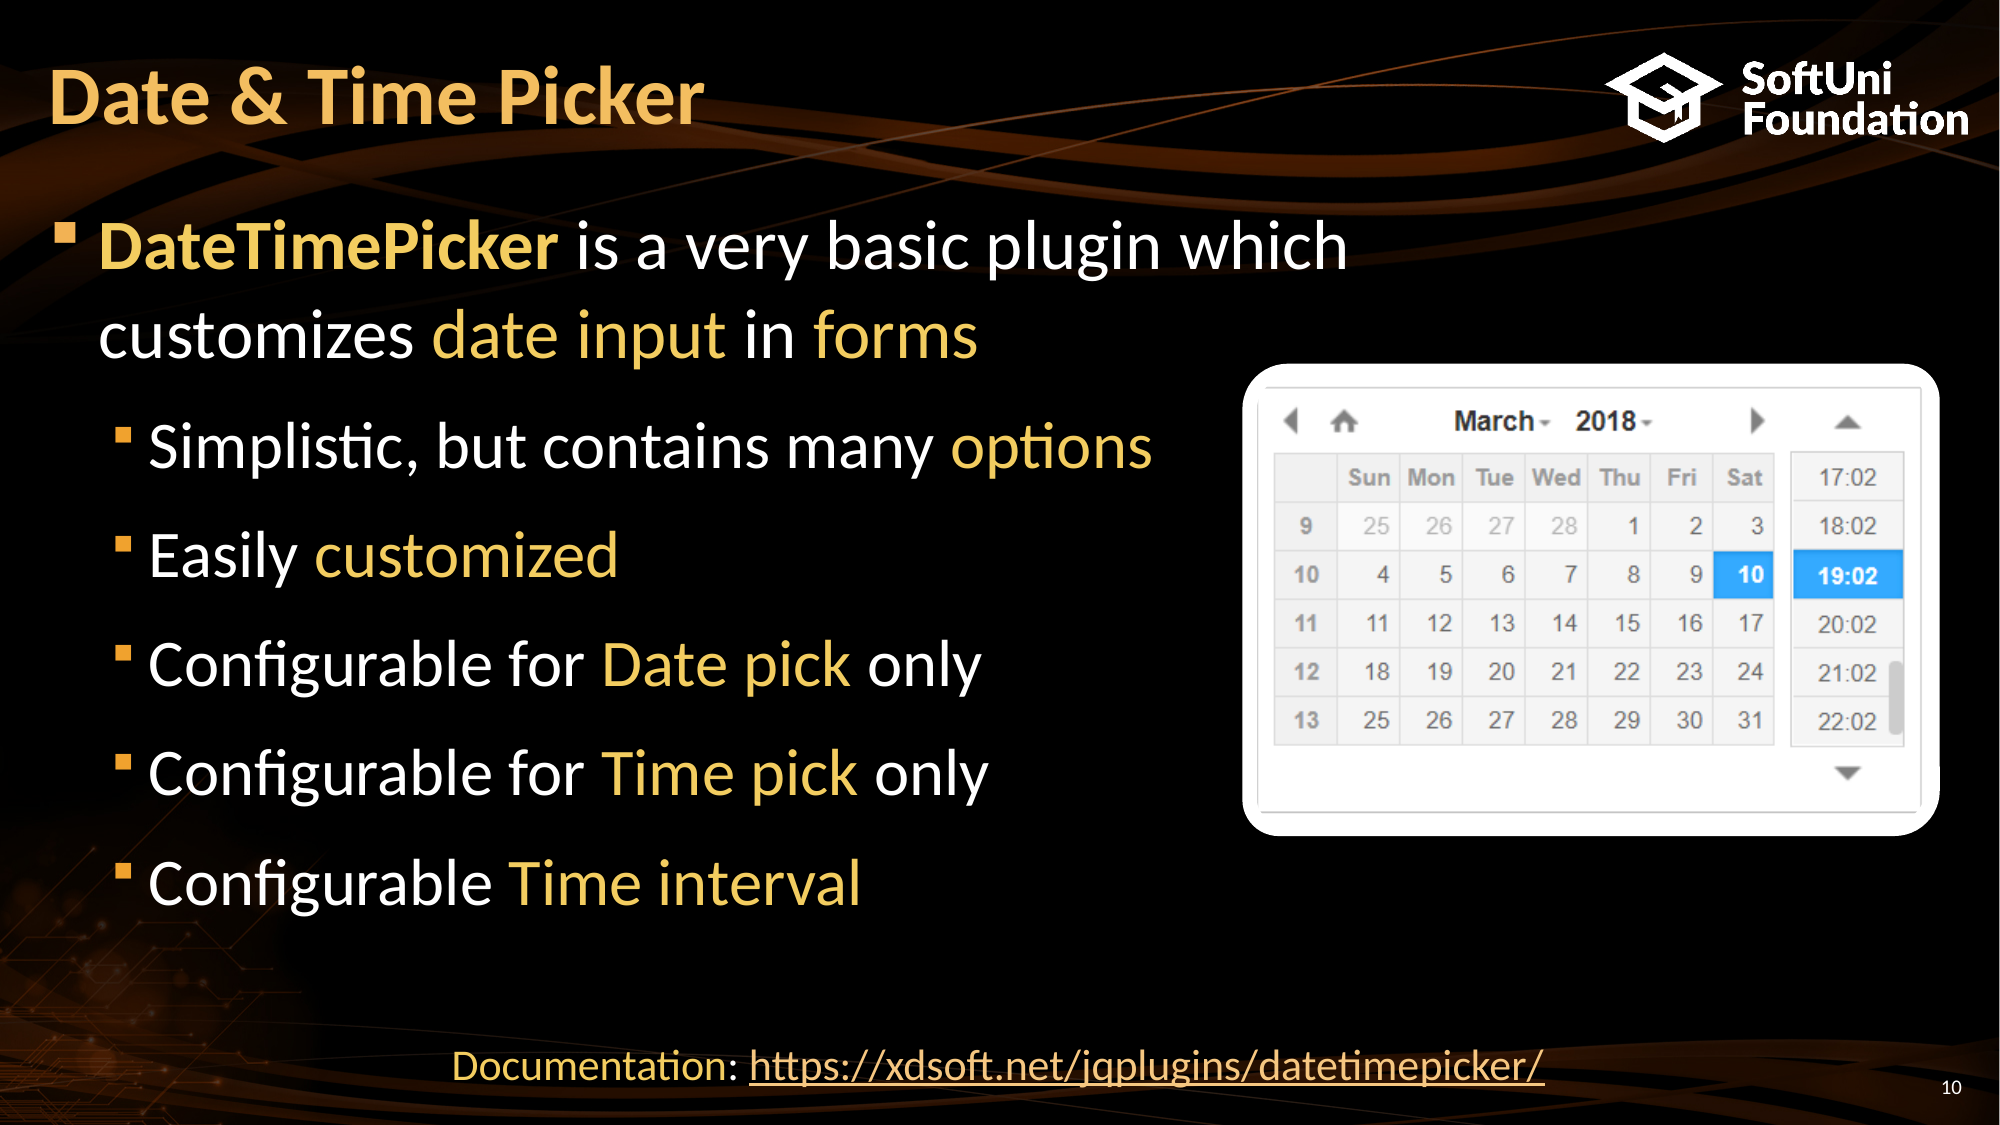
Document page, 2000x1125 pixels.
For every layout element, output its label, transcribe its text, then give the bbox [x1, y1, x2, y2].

picture [0, 0, 2000, 1125]
title Date & Time Picker [30, 6, 1602, 189]
list DateTimePicker is a very basic plugin which customizes date input in forms Simplistic, but contains many options Easily customized Configurable for Date pick only Configurable for Time pick only Configurable Time interval [31, 189, 1388, 975]
text_box Documentation: https://xdsoft.net/jqplugins/datetimepicker/ [436, 1026, 1562, 1103]
slide_number 10 [1897, 1070, 1968, 1103]
